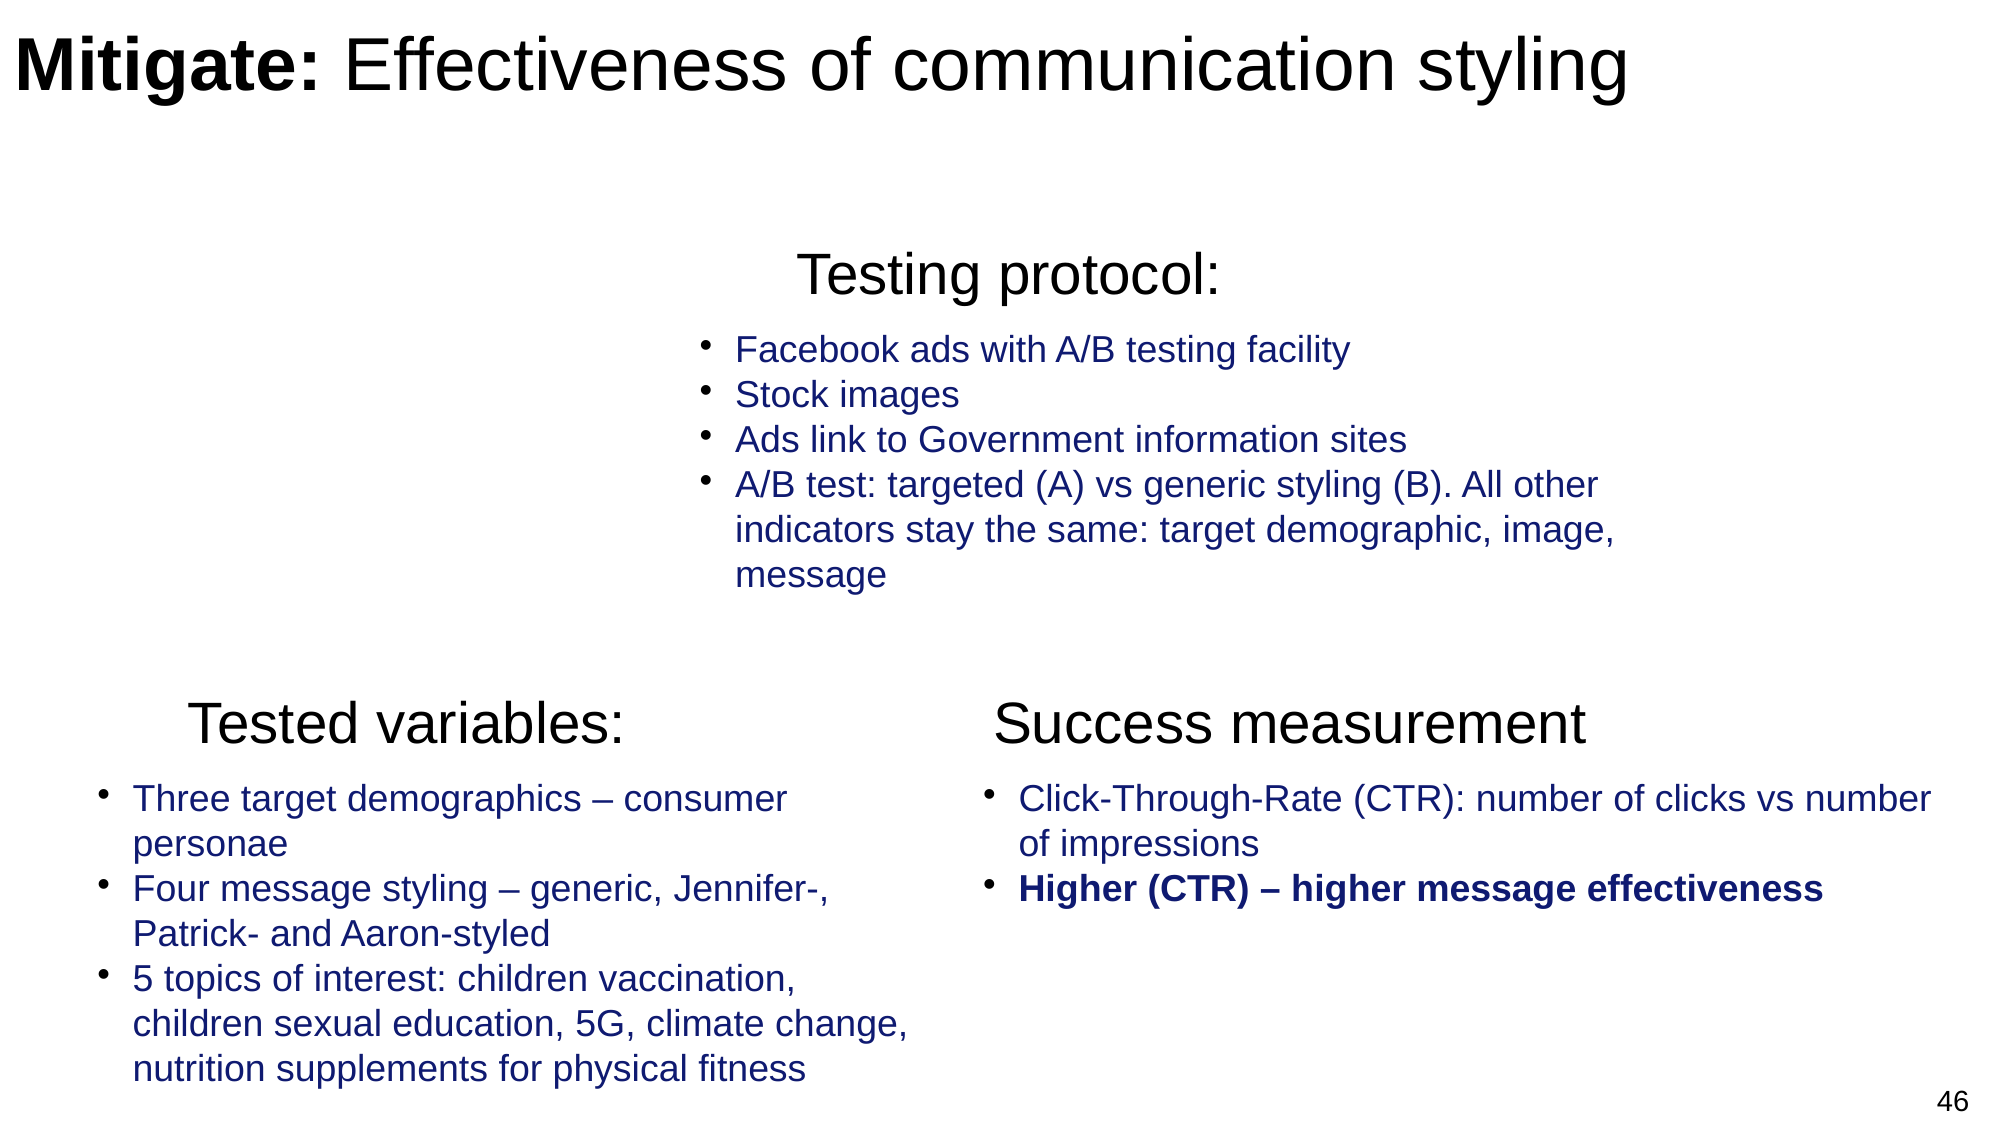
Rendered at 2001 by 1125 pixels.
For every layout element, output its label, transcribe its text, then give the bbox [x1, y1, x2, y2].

text_box Click-Through-Rate (CTR): number of clicks vs number of impressions Higher (CTR) – higher message effectiveness [968, 766, 1984, 992]
text_box Three target demographics – consumer personae Four message styling – generic, Jennifer-, Patrick- and Aaron-styled 5 topics of interest: children vaccination, children sexual education, 5G, climate change, nutrition supplements for physical fitness [82, 766, 945, 1076]
title Success measurement [932, 687, 1654, 753]
text_box Mitigate: Effectiveness of communication styling [0, 0, 1867, 142]
title Tested variables: [47, 687, 768, 753]
text_box Facebook ads with A/B testing facility Stock images Ads link to Government information sites A/B test: targeted (A) vs generic styling (B). All other indicators stay the same: target demographic, image, message [684, 317, 1701, 585]
title Testing protocol: [649, 238, 1370, 304]
